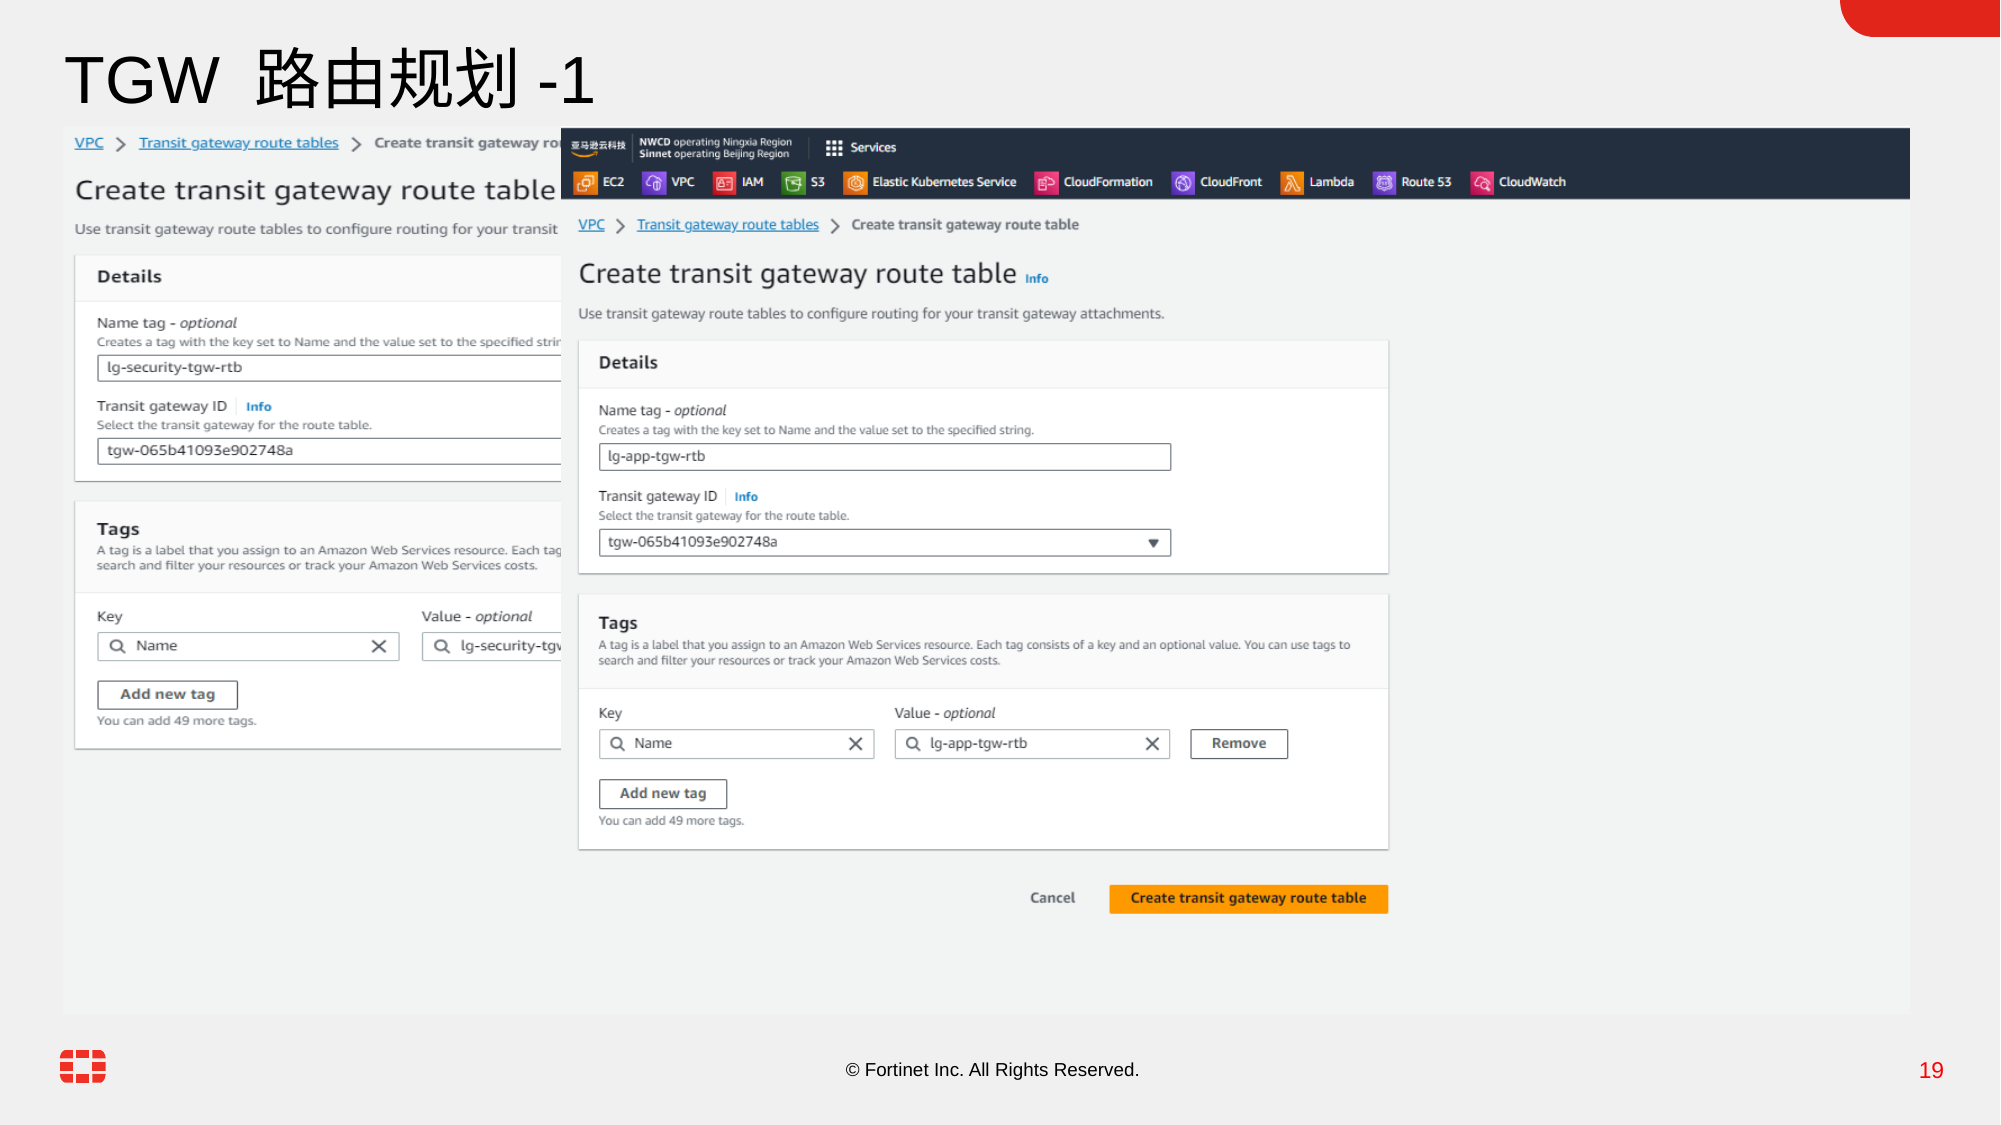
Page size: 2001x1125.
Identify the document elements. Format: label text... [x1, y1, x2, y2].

picture [63, 126, 1910, 1014]
text_box TGW 路由规划-1 [49, 38, 612, 126]
